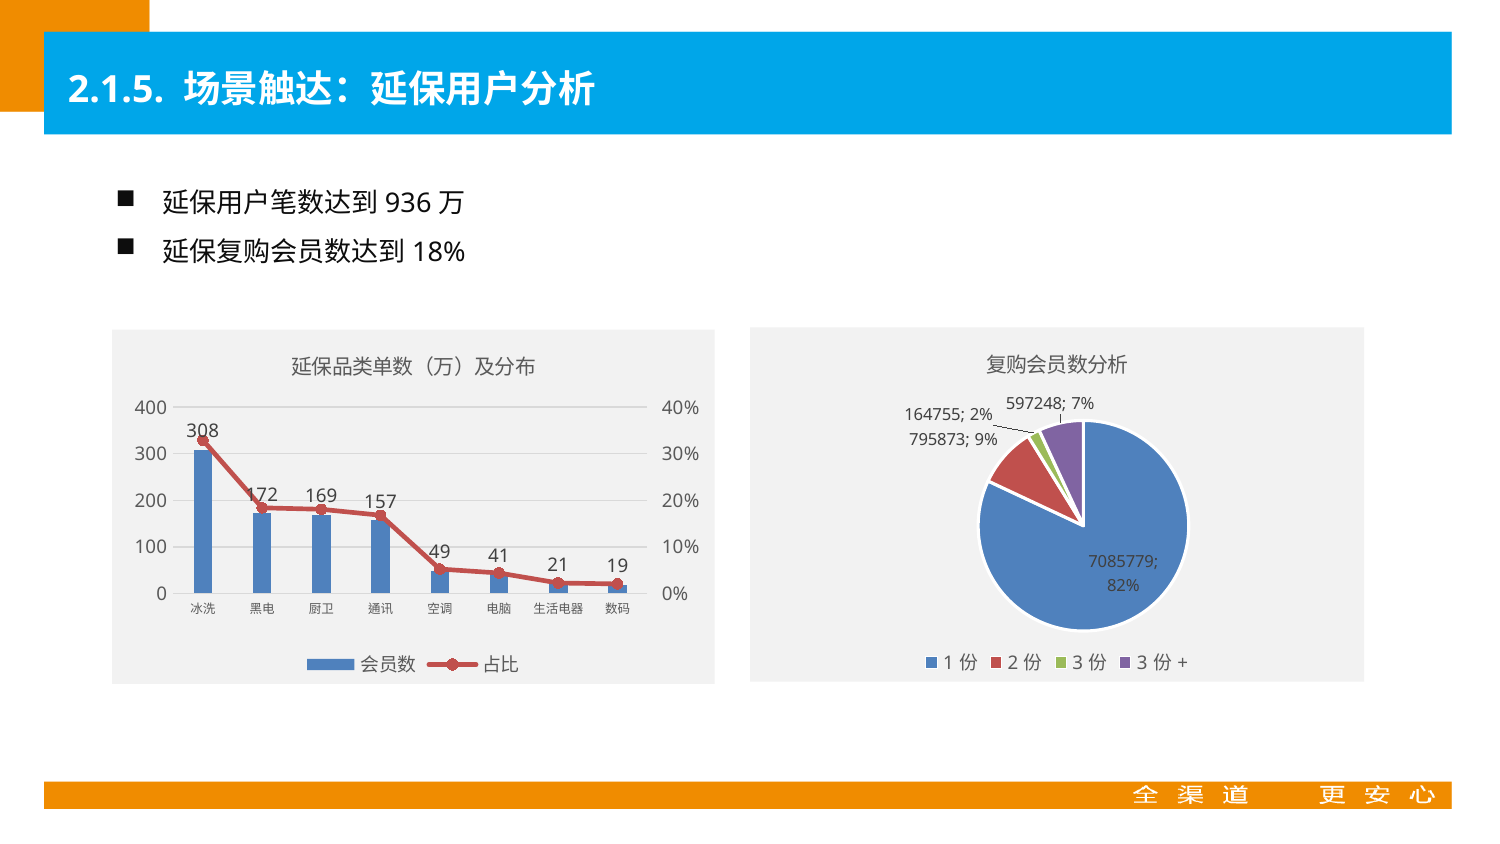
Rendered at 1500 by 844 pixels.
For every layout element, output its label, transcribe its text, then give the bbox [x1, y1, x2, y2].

text_box 2.1.5. 场景触达：延保用户分析 [51, 32, 1449, 143]
chart [111, 329, 715, 685]
chart [749, 327, 1365, 682]
text_box 延保用户笔数达到936万 延保复购会员数达到18% [100, 161, 1423, 275]
picture [0, 0, 1500, 844]
